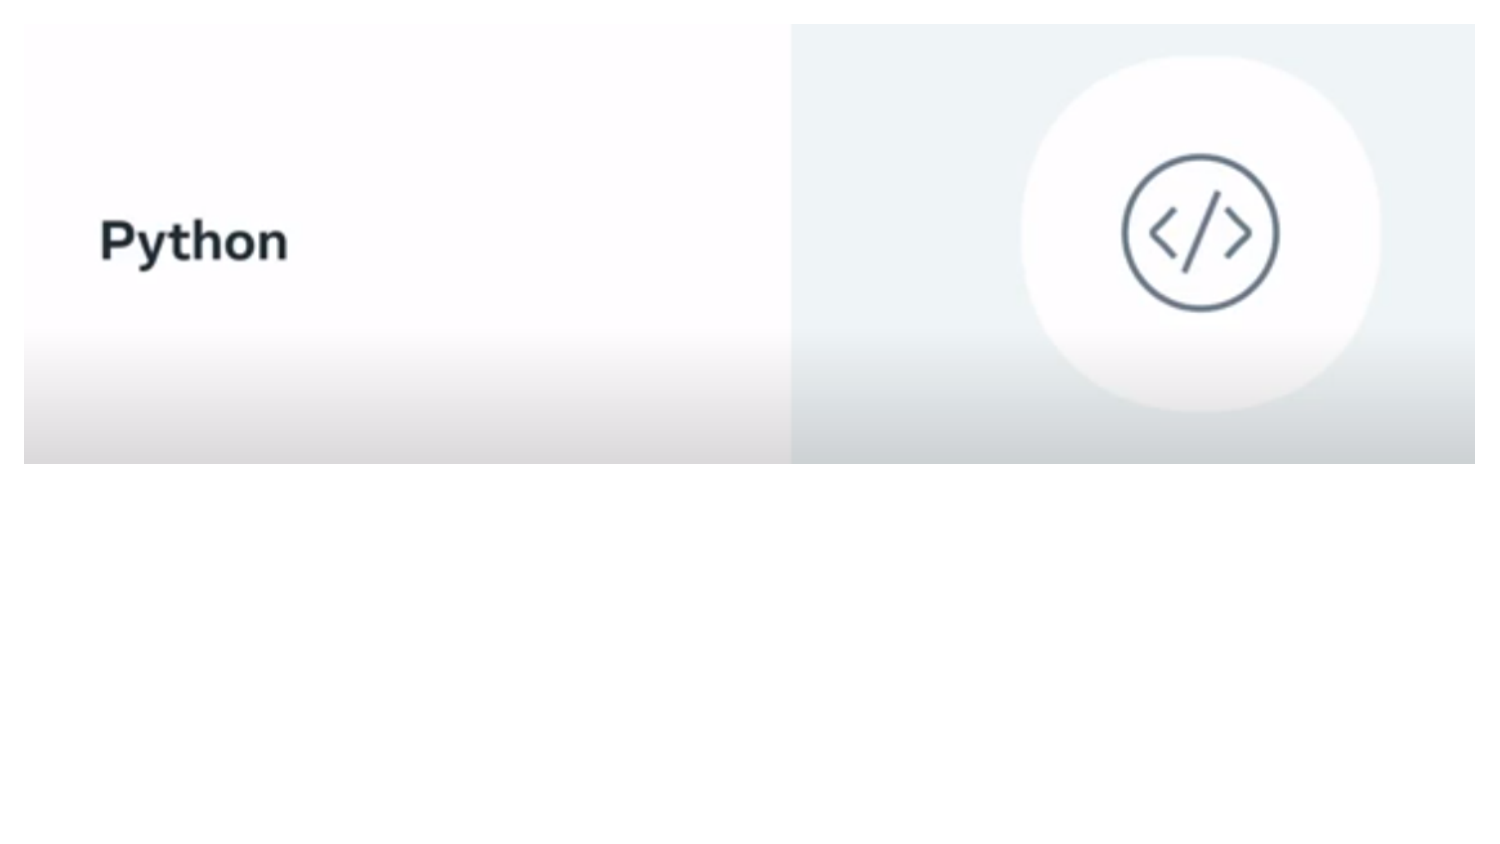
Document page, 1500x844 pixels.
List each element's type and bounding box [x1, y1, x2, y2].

picture [24, 24, 1476, 464]
